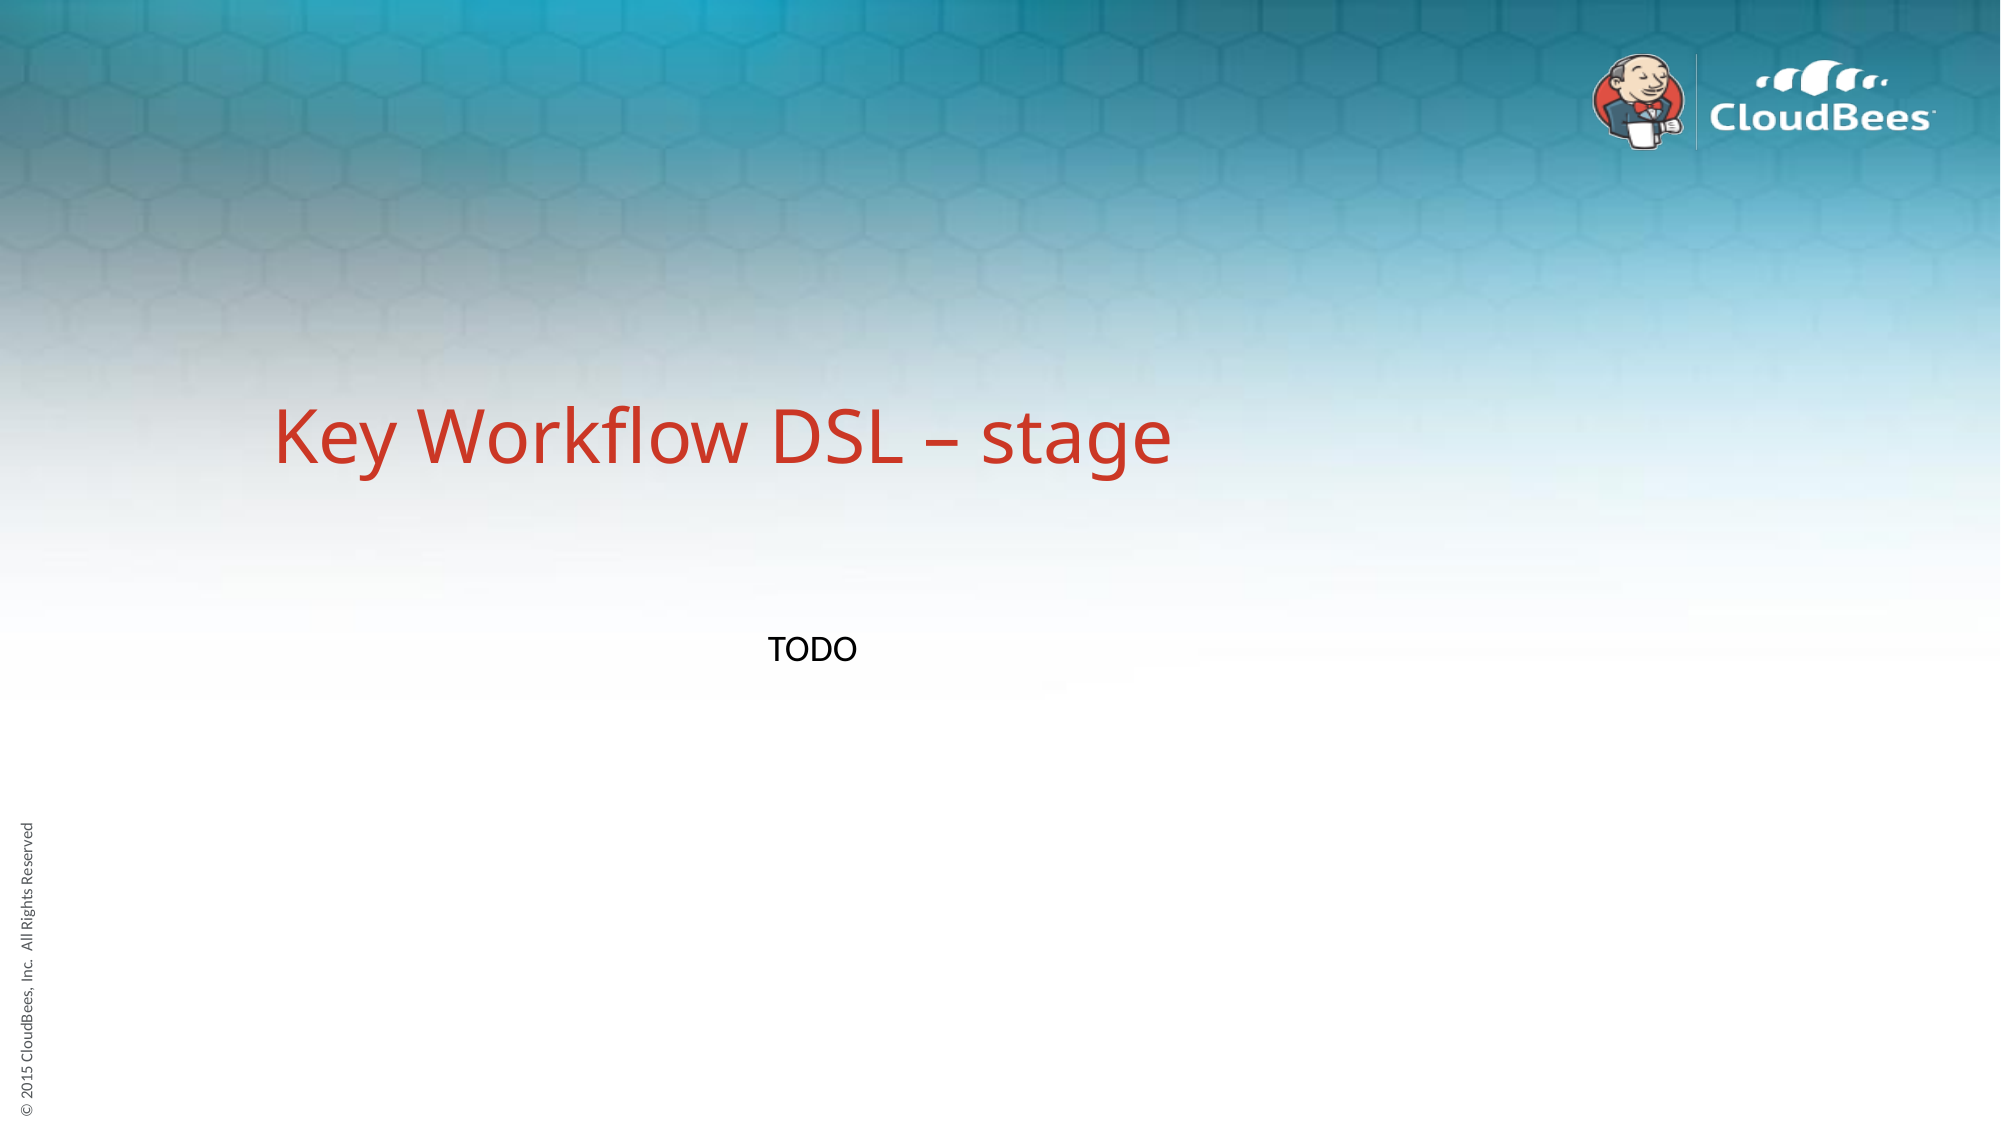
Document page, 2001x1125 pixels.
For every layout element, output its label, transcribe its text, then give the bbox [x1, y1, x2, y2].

title Key Workflow DSL – stage [256, 270, 1296, 495]
picture [0, 0, 2001, 1125]
text_box TODO [760, 616, 866, 677]
